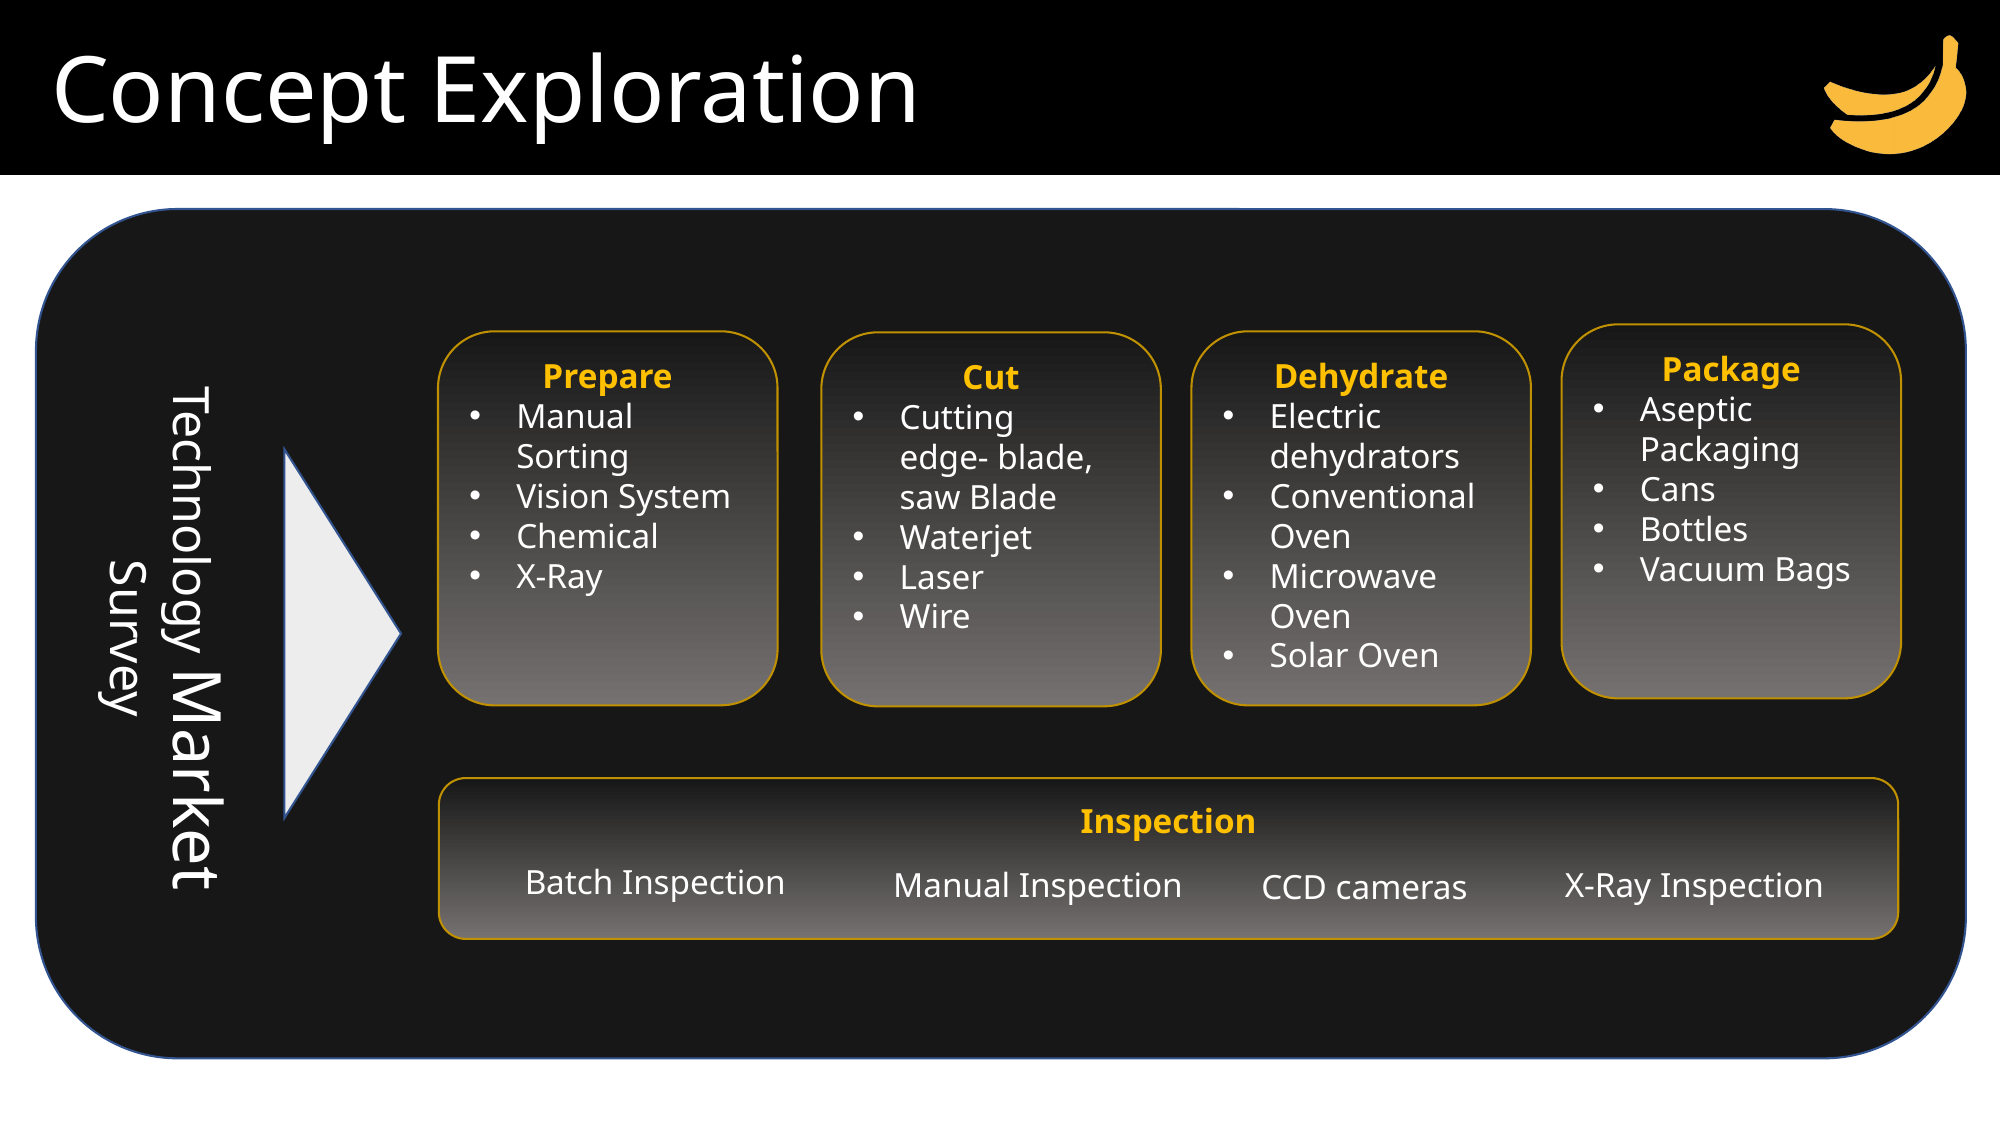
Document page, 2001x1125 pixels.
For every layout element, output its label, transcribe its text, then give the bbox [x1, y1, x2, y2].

text_box Technology Market Survey [92, 315, 248, 962]
text_box [34, 207, 1967, 1060]
text_box [283, 445, 403, 822]
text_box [438, 324, 1902, 939]
picture [1740, 0, 2001, 197]
text_box Concept Exploration [35, 16, 1761, 170]
